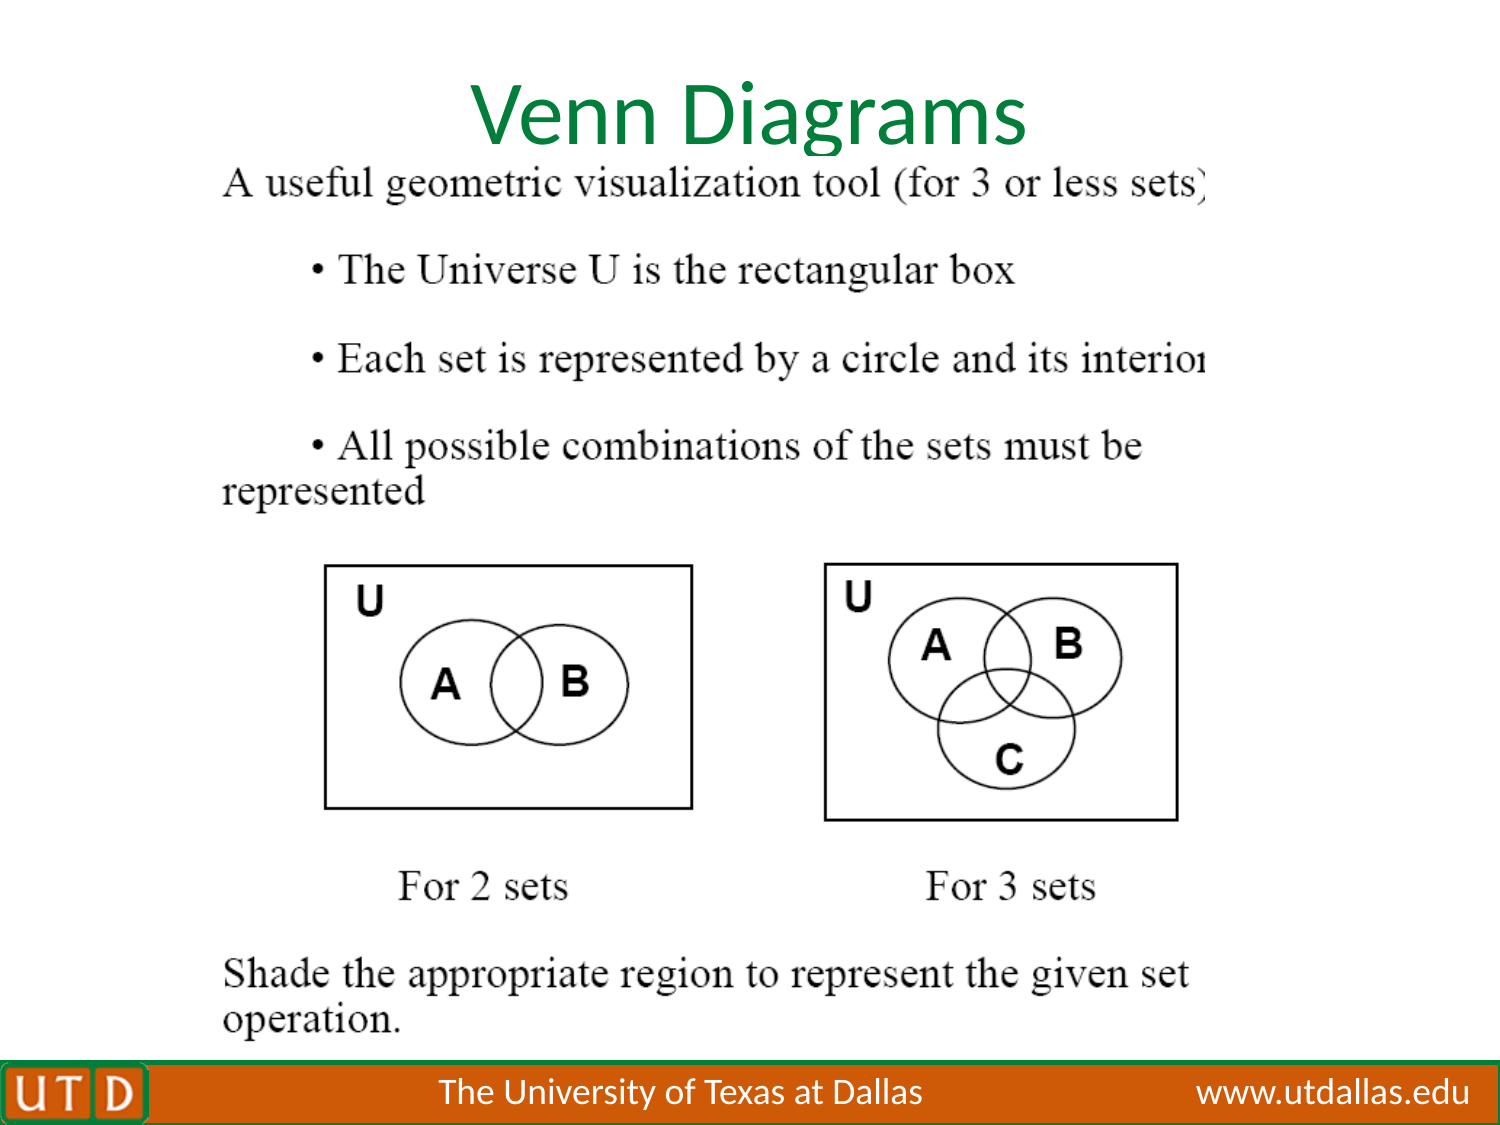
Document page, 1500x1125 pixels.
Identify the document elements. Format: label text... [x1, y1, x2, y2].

picture [0, 1062, 149, 1125]
title Venn Diagrams [75, 45, 1425, 233]
picture [220, 156, 1205, 1051]
